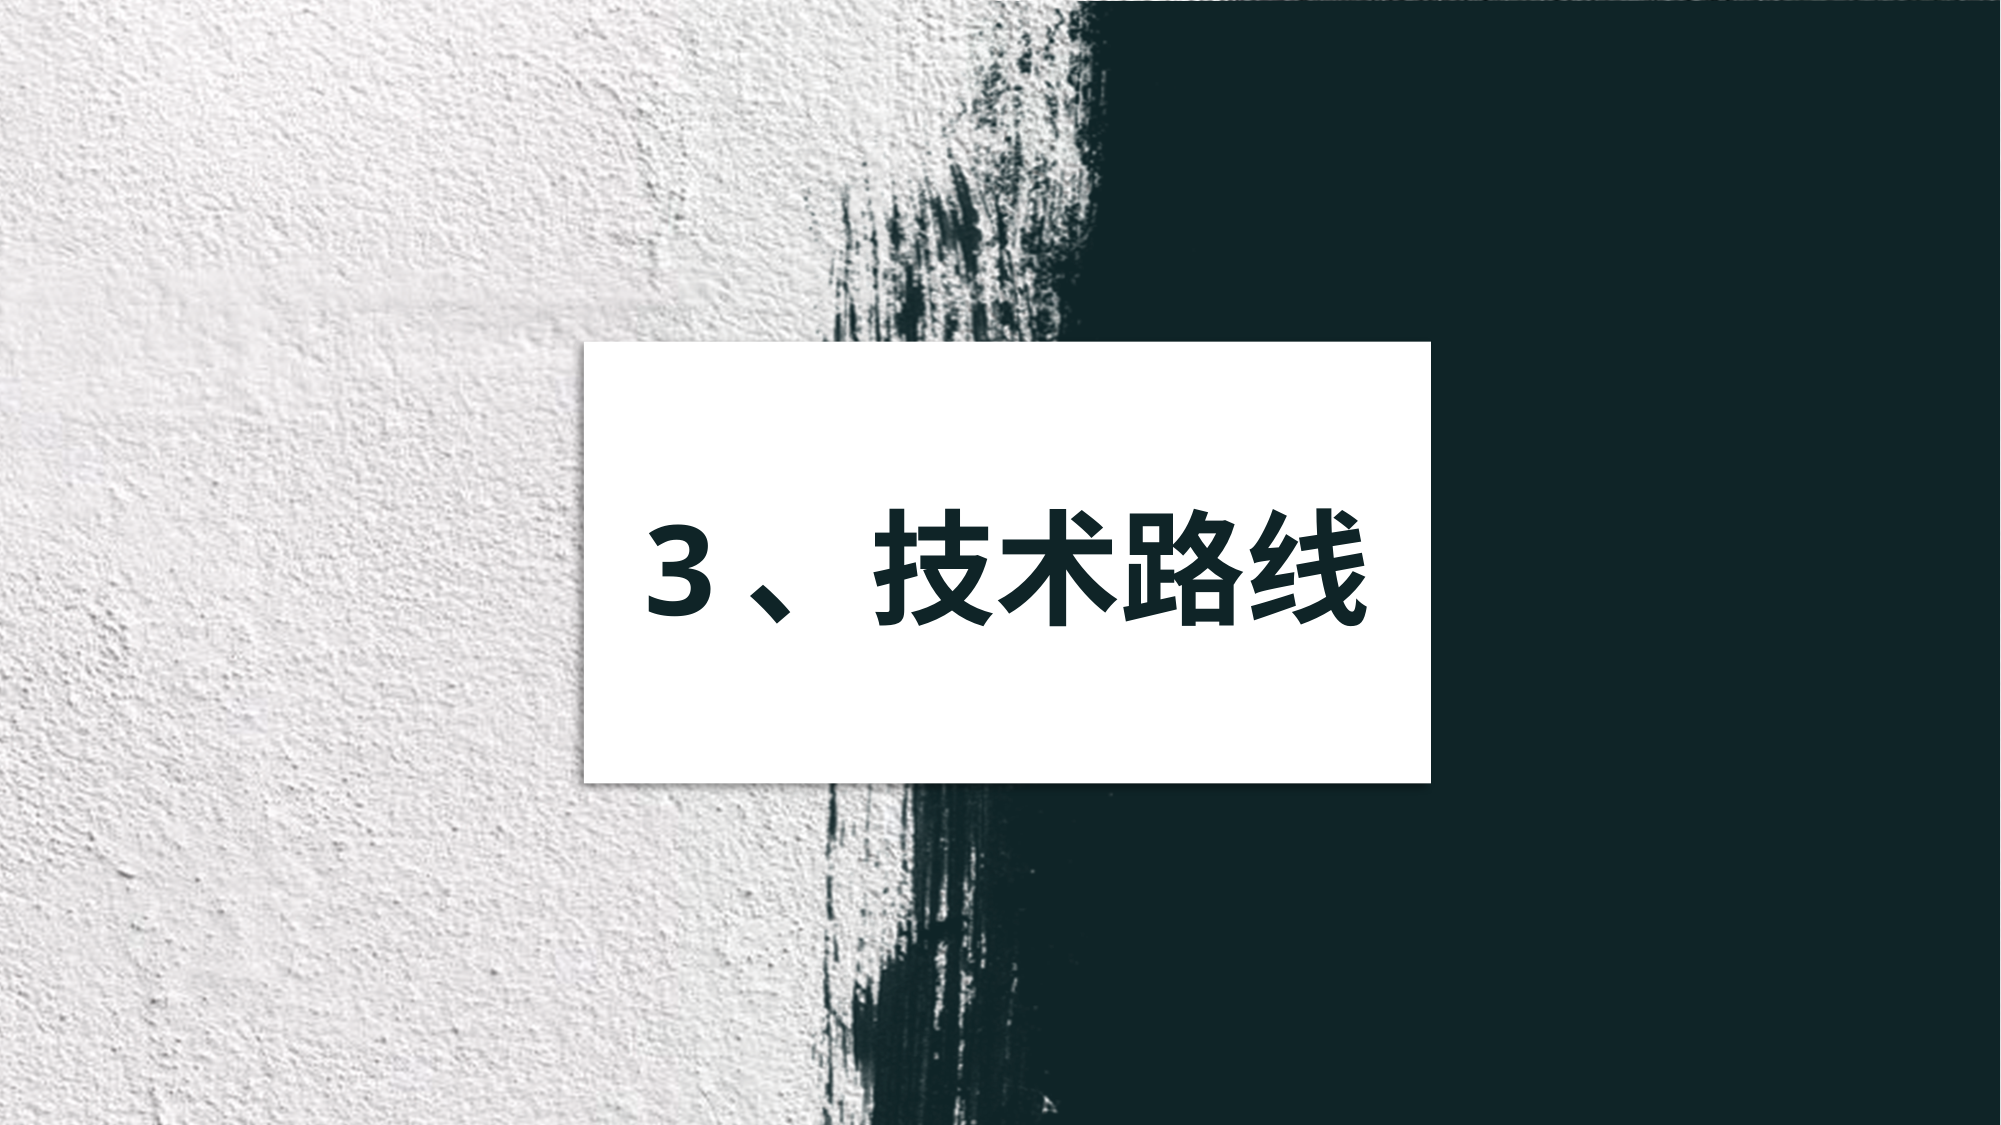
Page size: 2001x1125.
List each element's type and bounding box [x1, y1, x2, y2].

picture [0, 0, 2001, 1125]
text_box [583, 1, 2000, 1125]
